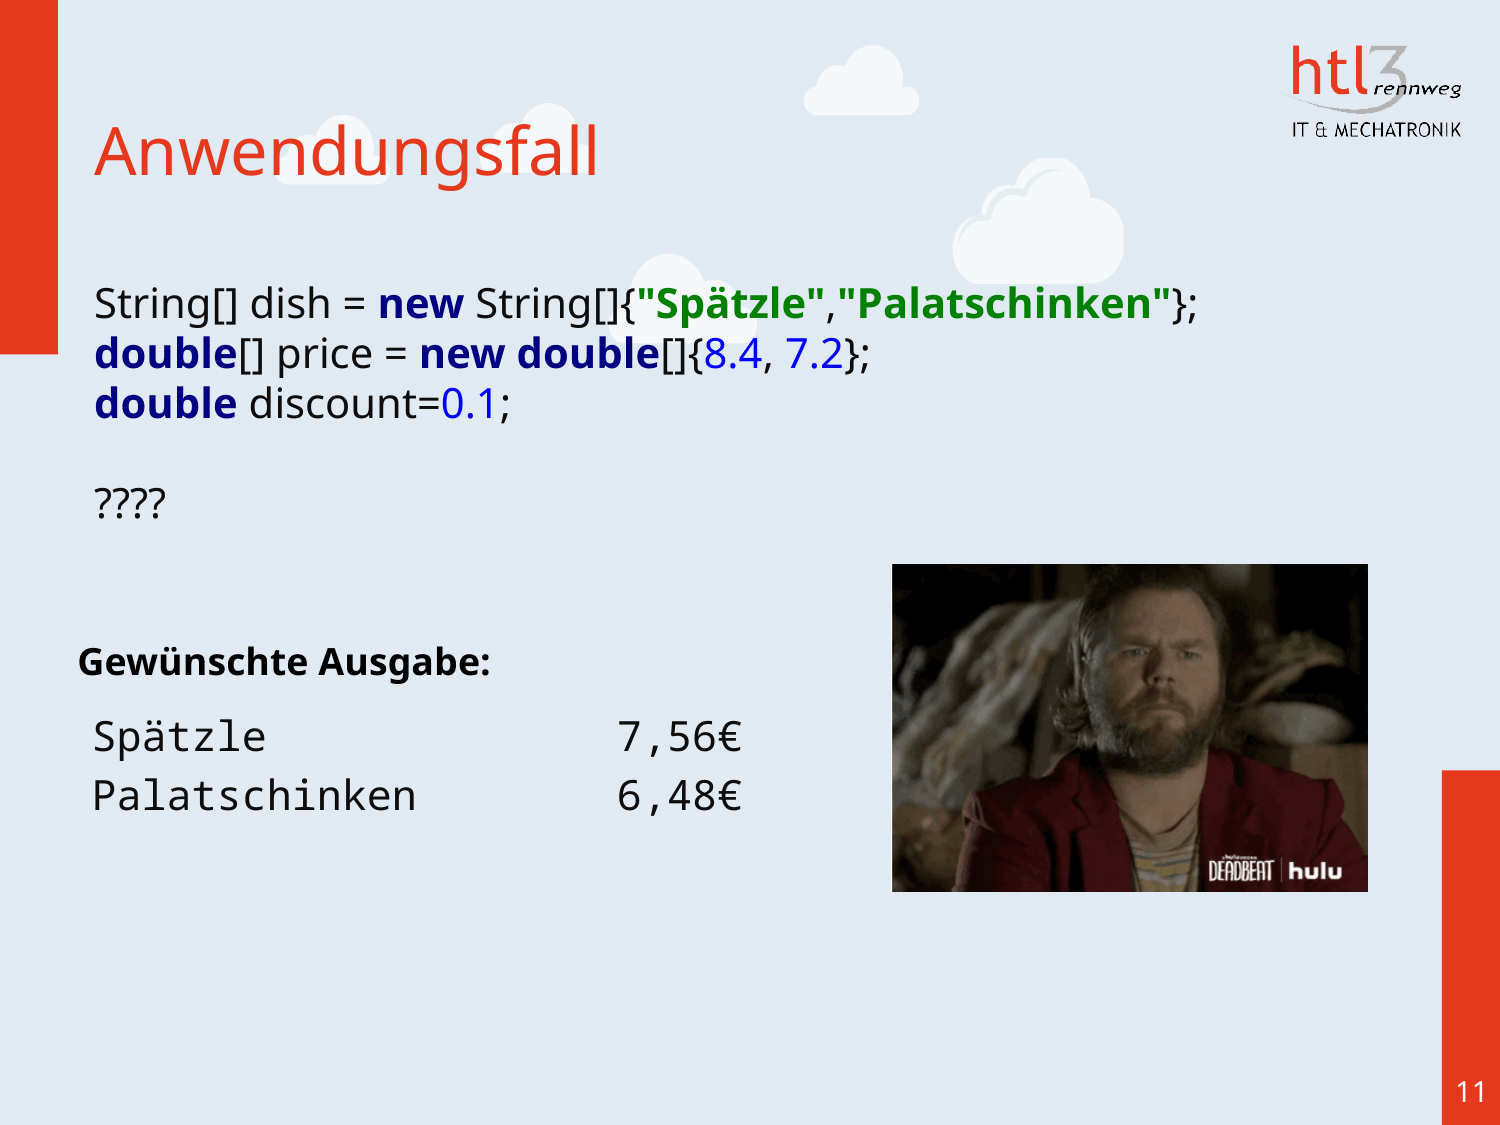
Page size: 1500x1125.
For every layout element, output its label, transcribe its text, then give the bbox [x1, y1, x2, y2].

text_box Spätzle 7,56€ Palatschinken 6,48€ [76, 702, 891, 845]
text_box Gewünschte Ausgabe: [62, 630, 507, 690]
list String[] dish = new String[]{"Spätzle","Palatschinken"}; double[] price = new double[]{8.4, 7.2}; double discount=0.1; ???? [79, 268, 1459, 634]
picture [0, 0, 1500, 1125]
title Anwendungsfall [79, 101, 1282, 197]
